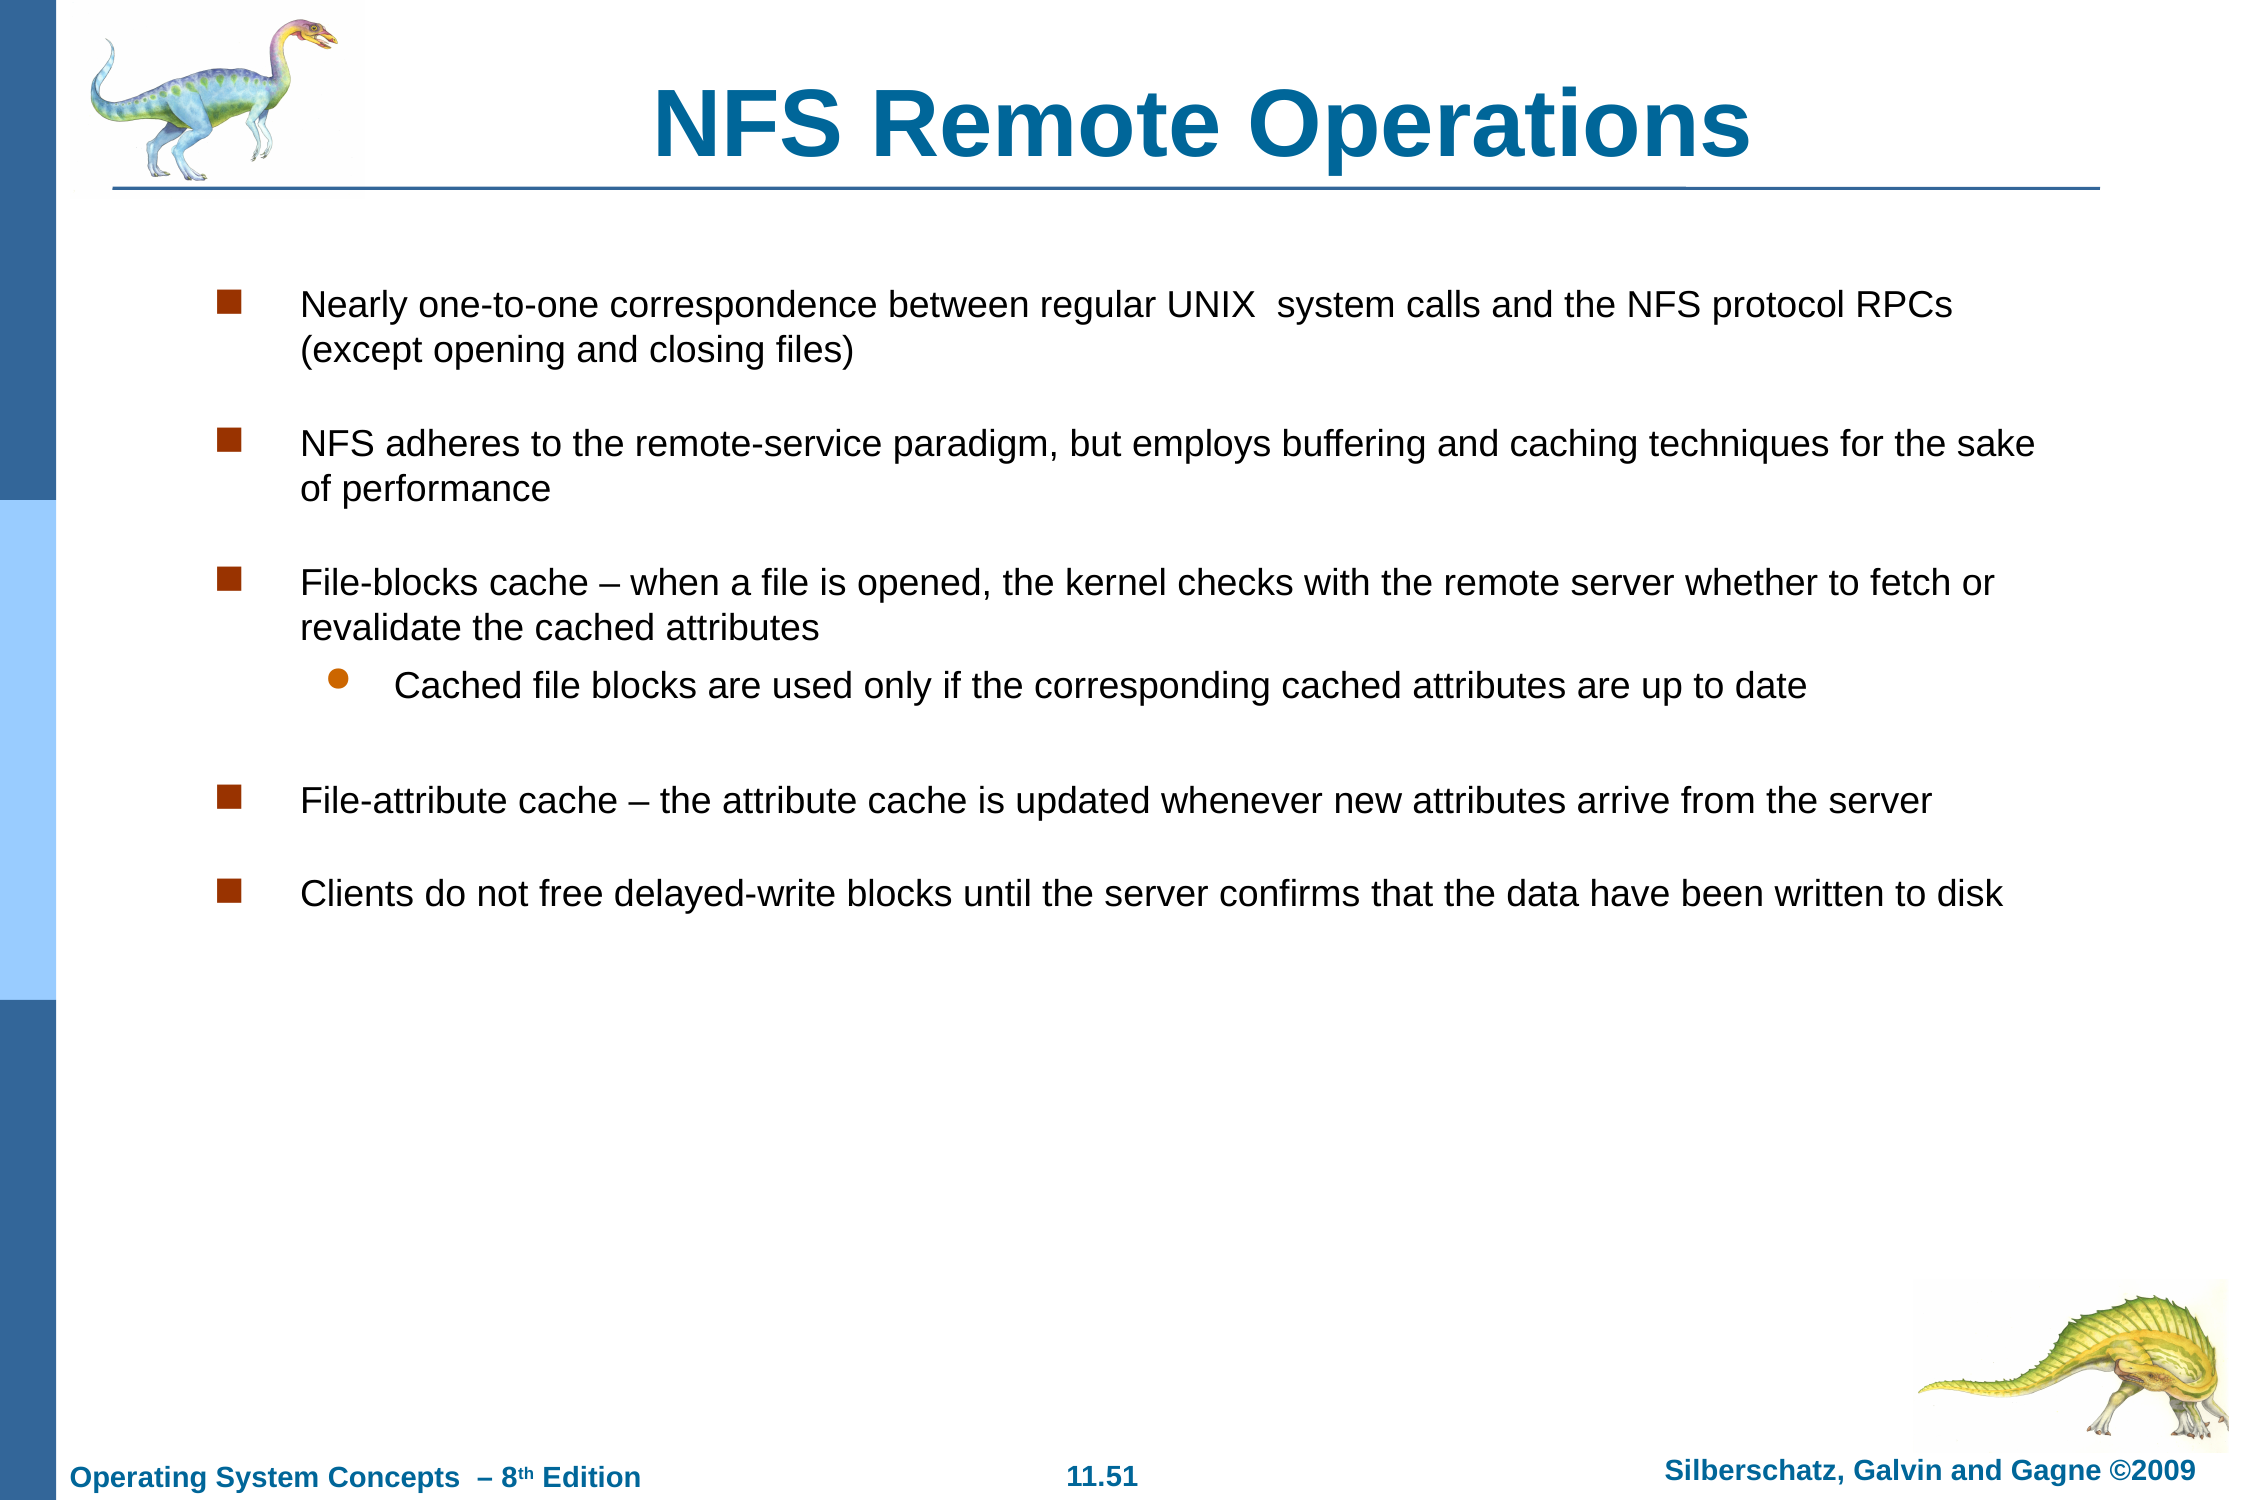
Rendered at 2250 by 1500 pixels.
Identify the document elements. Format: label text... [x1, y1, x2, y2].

picture [70, 0, 365, 199]
title NFS Remote Operations [268, 60, 2138, 187]
picture [1913, 1279, 2229, 1453]
list Nearly one-to-one correspondence between regular UNIX system calls and the NFS protocol RPCs (except opening and closing files) NFS adheres to the remote-service paradigm, but employs buffering and caching techniques for the sake of performance File-blocks cache – when a file is opened, the kernel checks with the remote server whether to fetch or revalidate the cached attributes Cached file blocks are used only if the corresponding cached attributes are up to date File-attribute cache – the attribute cache is updated whenever new attributes arrive from the server Clients do not free delayed-write blocks until the server confirms that the data have been written to disk [198, 269, 2090, 1355]
